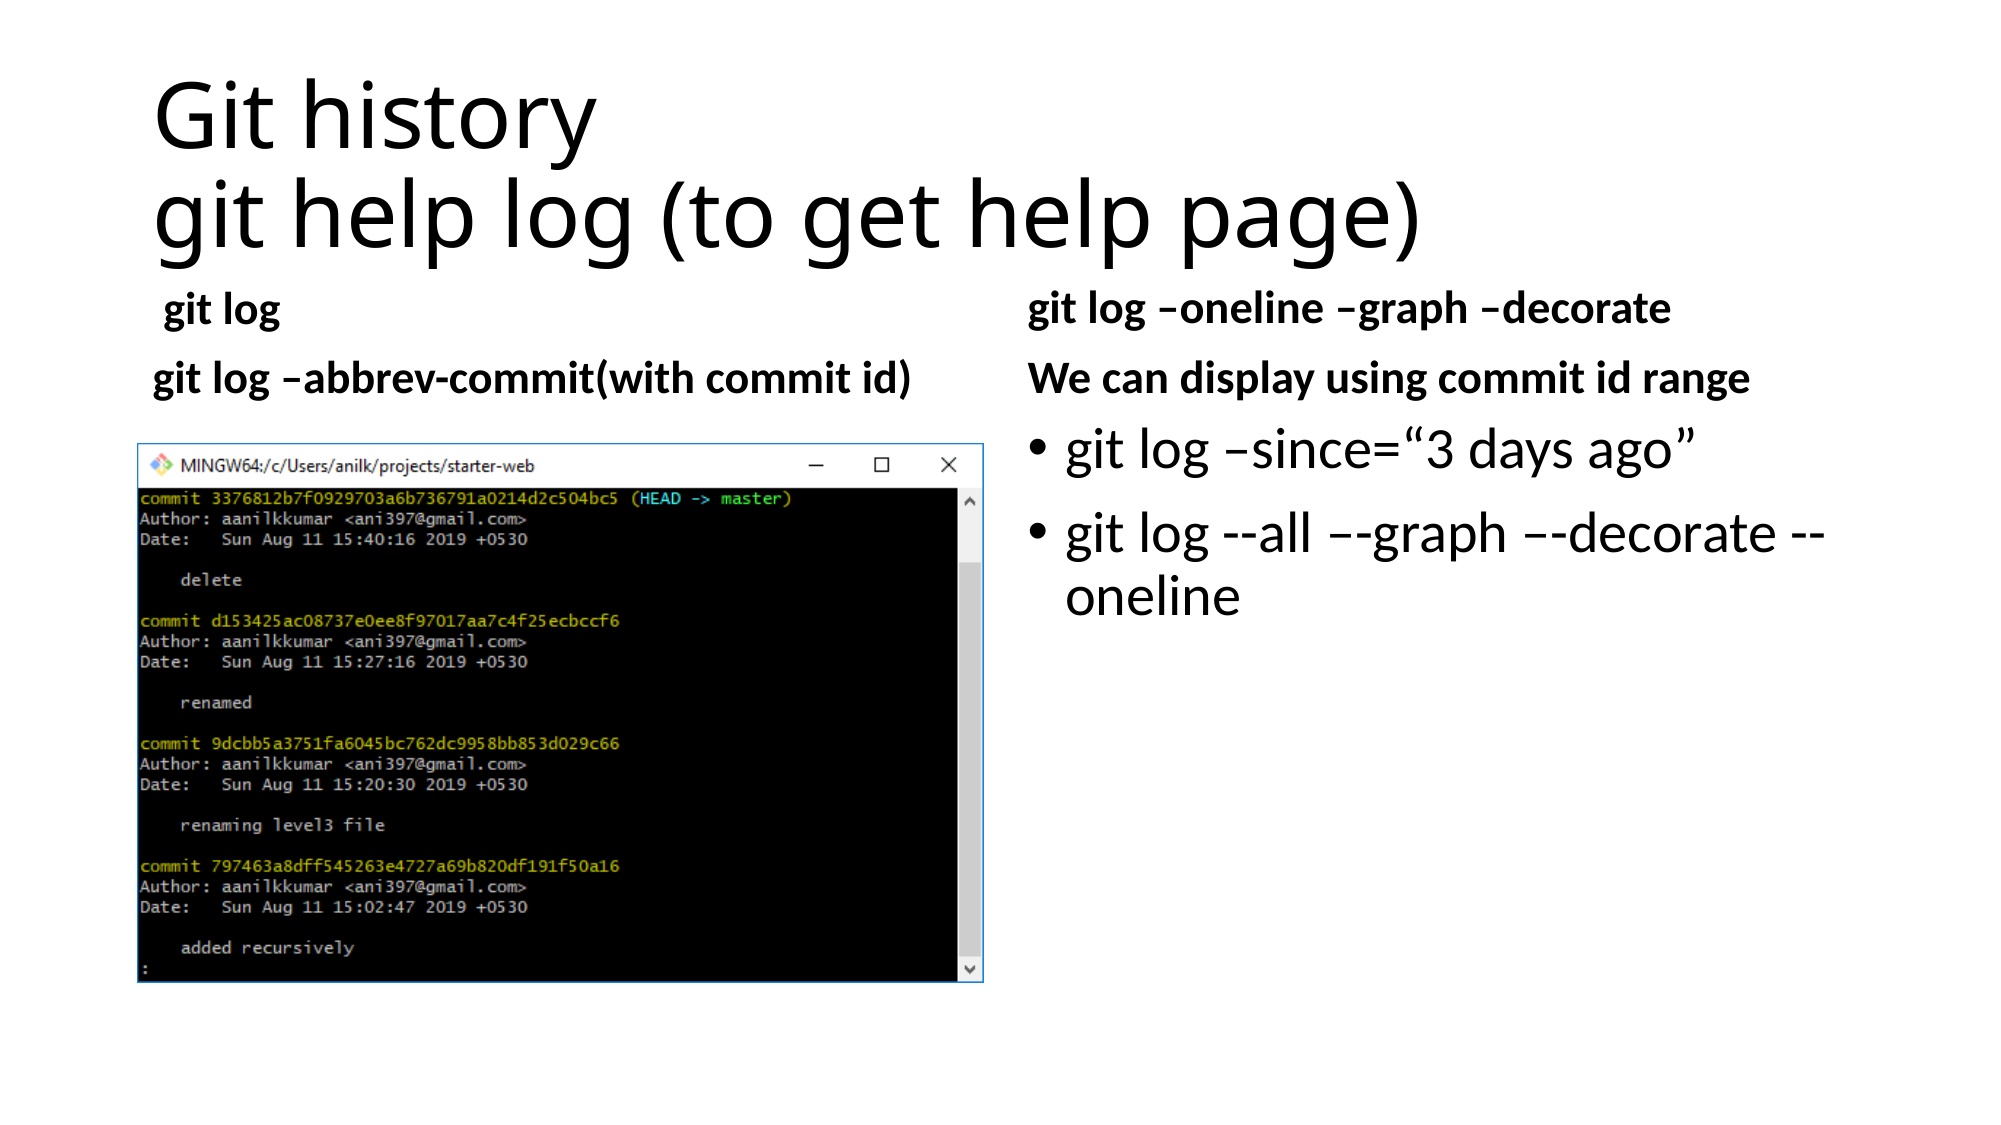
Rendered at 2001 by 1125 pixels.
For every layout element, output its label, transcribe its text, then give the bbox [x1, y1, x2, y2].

list git log –since=“3 days ago” git log --all –-graph –-decorate --oneline [1012, 410, 1863, 1016]
list git log –oneline –graph –decorate We can display using commit id range [1012, 275, 1863, 410]
title Git history git help log (to get help page) [137, 59, 1863, 278]
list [137, 443, 984, 983]
list git log git log –abbrev-commit(with commit id) [137, 275, 984, 411]
